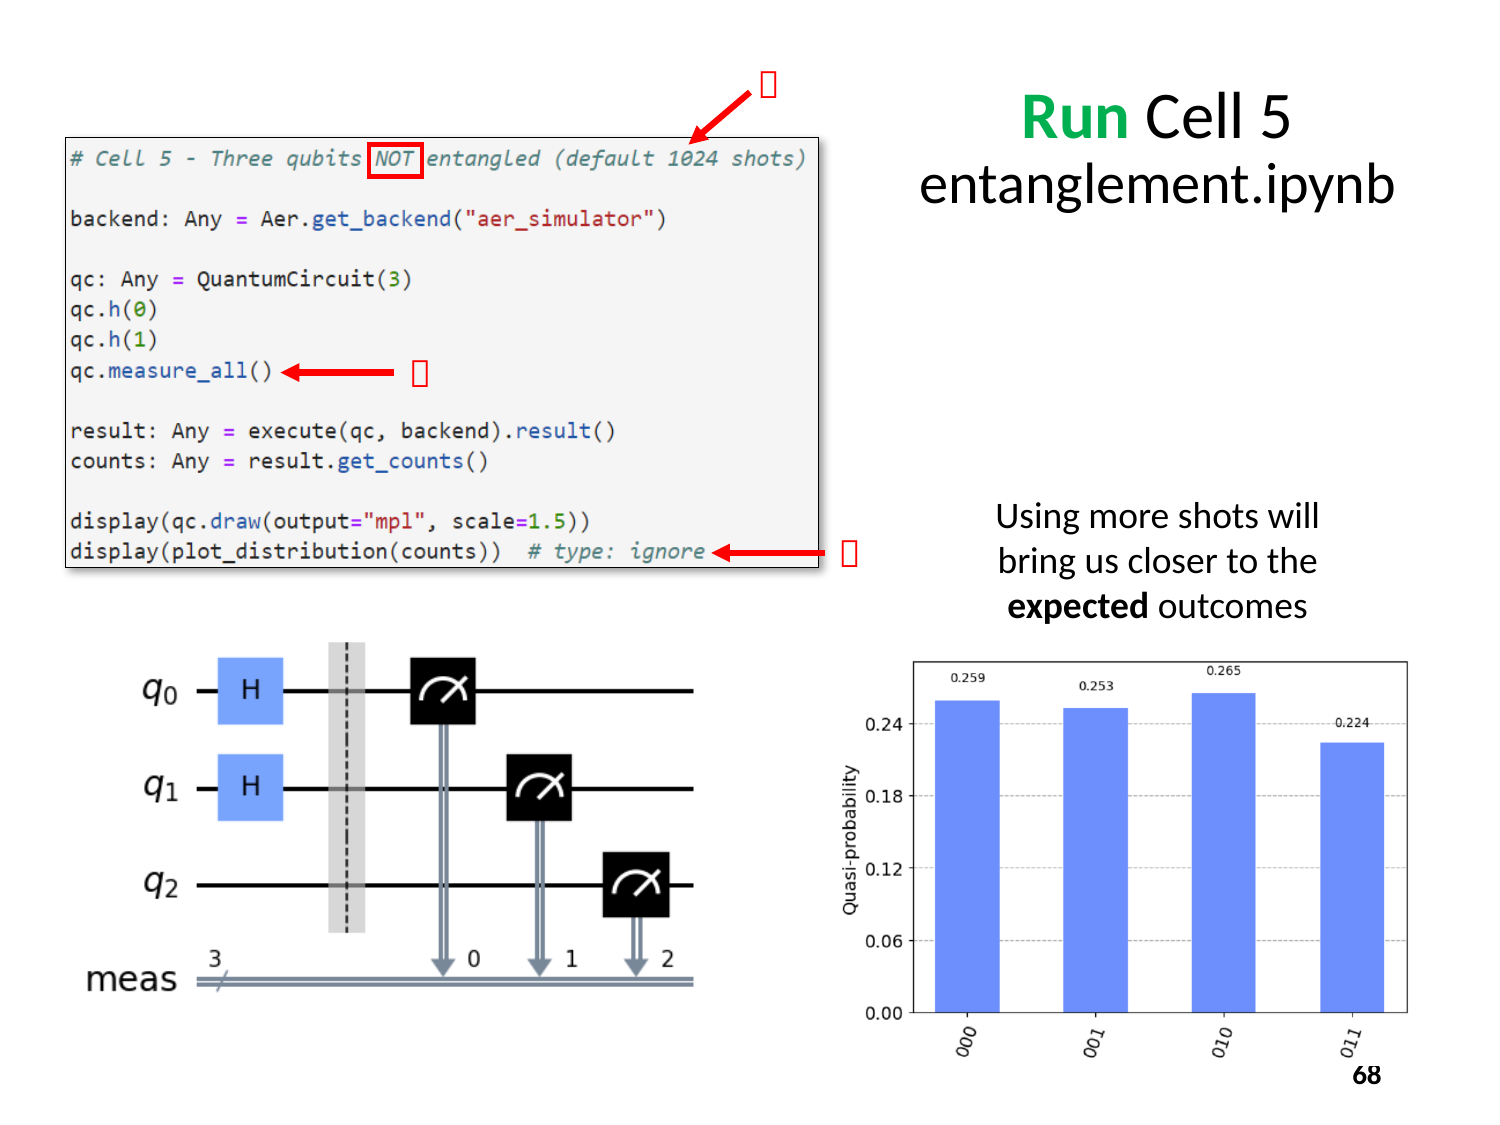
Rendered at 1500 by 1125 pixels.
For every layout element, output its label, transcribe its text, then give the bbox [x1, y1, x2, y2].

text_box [688, 53, 806, 145]
picture [834, 647, 1425, 1066]
picture [71, 624, 722, 1004]
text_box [711, 522, 887, 584]
slide_number 68 [1059, 1066, 1397, 1103]
text_box Using more shots will bring us closer to the expected outcomes [959, 483, 1357, 634]
picture [65, 137, 820, 568]
title Run Cell 5 entanglement.ipynb [886, 58, 1430, 240]
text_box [280, 342, 458, 403]
